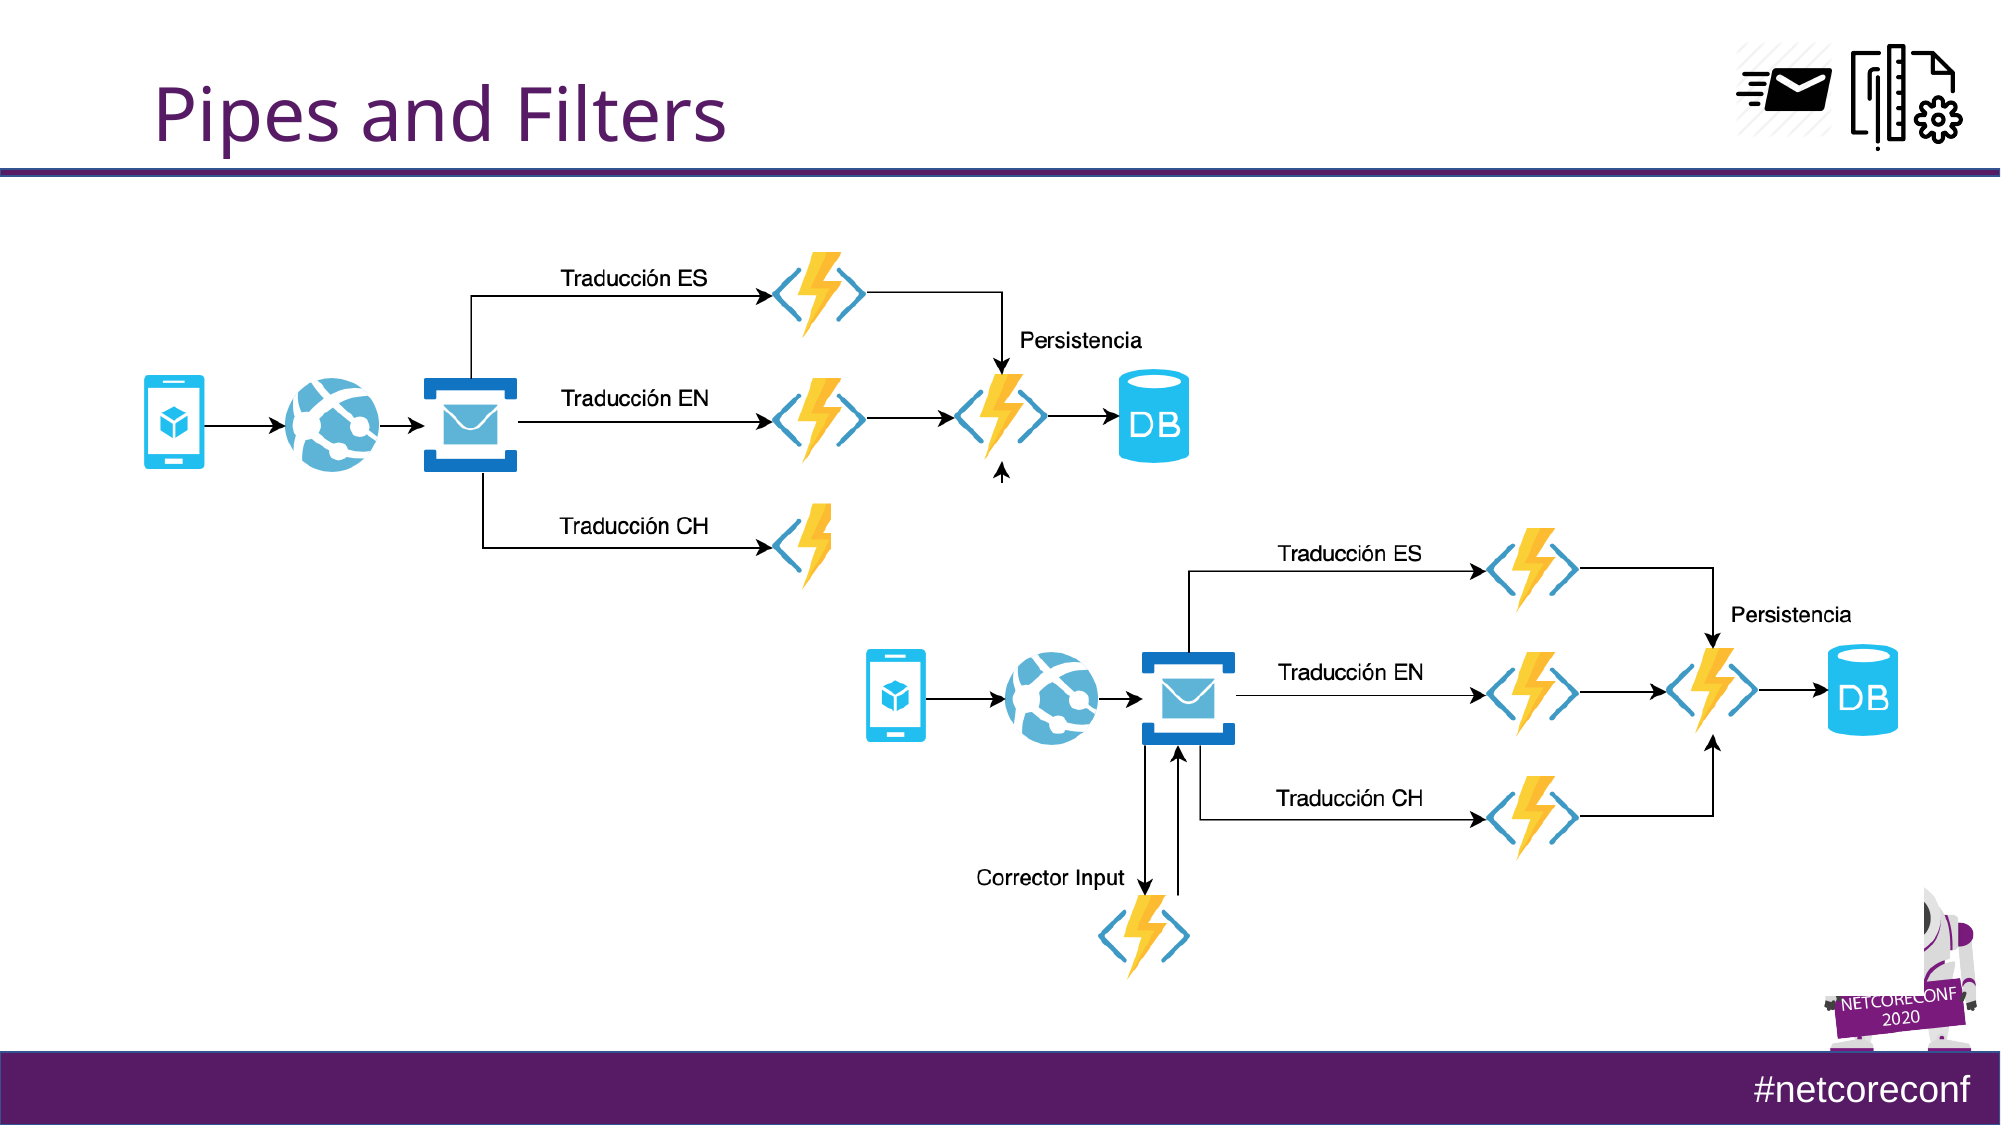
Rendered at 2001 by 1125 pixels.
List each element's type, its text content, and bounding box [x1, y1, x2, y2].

title Pipes and Filters [137, 20, 1863, 213]
picture [1736, 42, 1832, 137]
picture [116, 201, 1977, 1051]
picture [1851, 42, 1963, 153]
